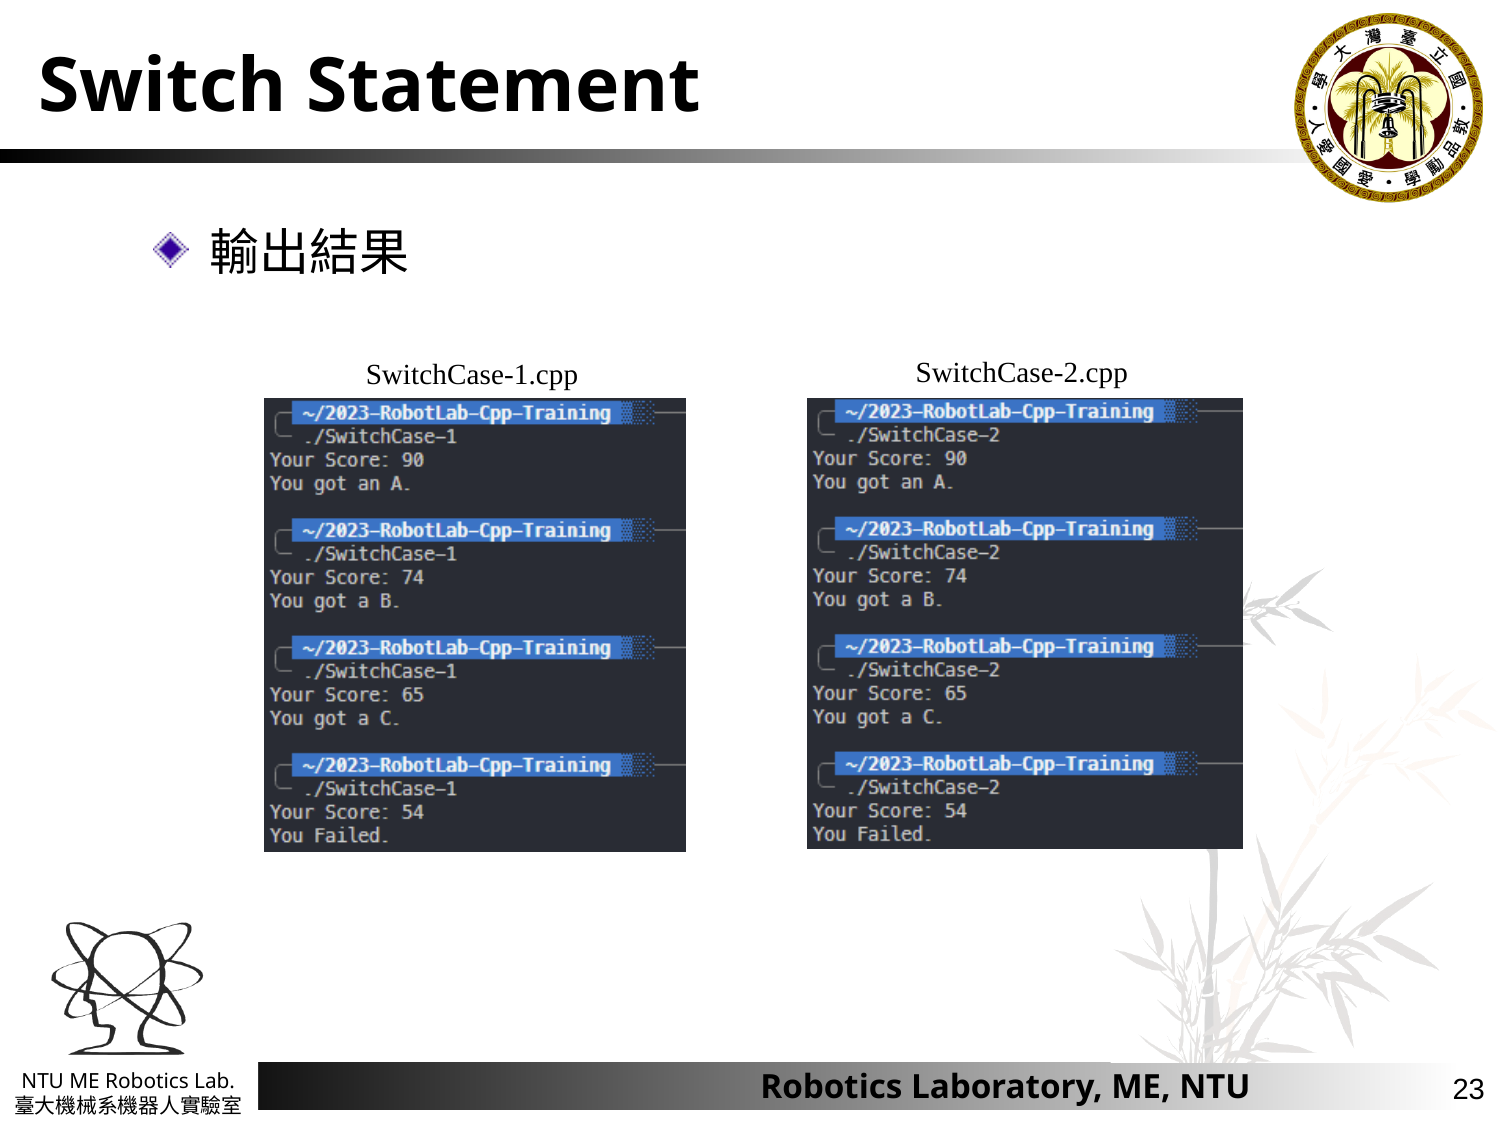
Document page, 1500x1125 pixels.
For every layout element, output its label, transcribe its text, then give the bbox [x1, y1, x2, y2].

picture [1293, 13, 1483, 203]
picture [51, 918, 205, 1060]
list 輸出結果 [138, 212, 1397, 981]
picture [807, 398, 1243, 849]
text_box SwitchCase-1.cpp [351, 347, 599, 396]
title Switch Statement [22, 12, 1206, 151]
picture [264, 398, 686, 852]
text_box SwitchCase-2.cpp [900, 346, 1149, 396]
picture [153, 232, 189, 268]
slide_number 23 [1149, 1062, 1500, 1125]
